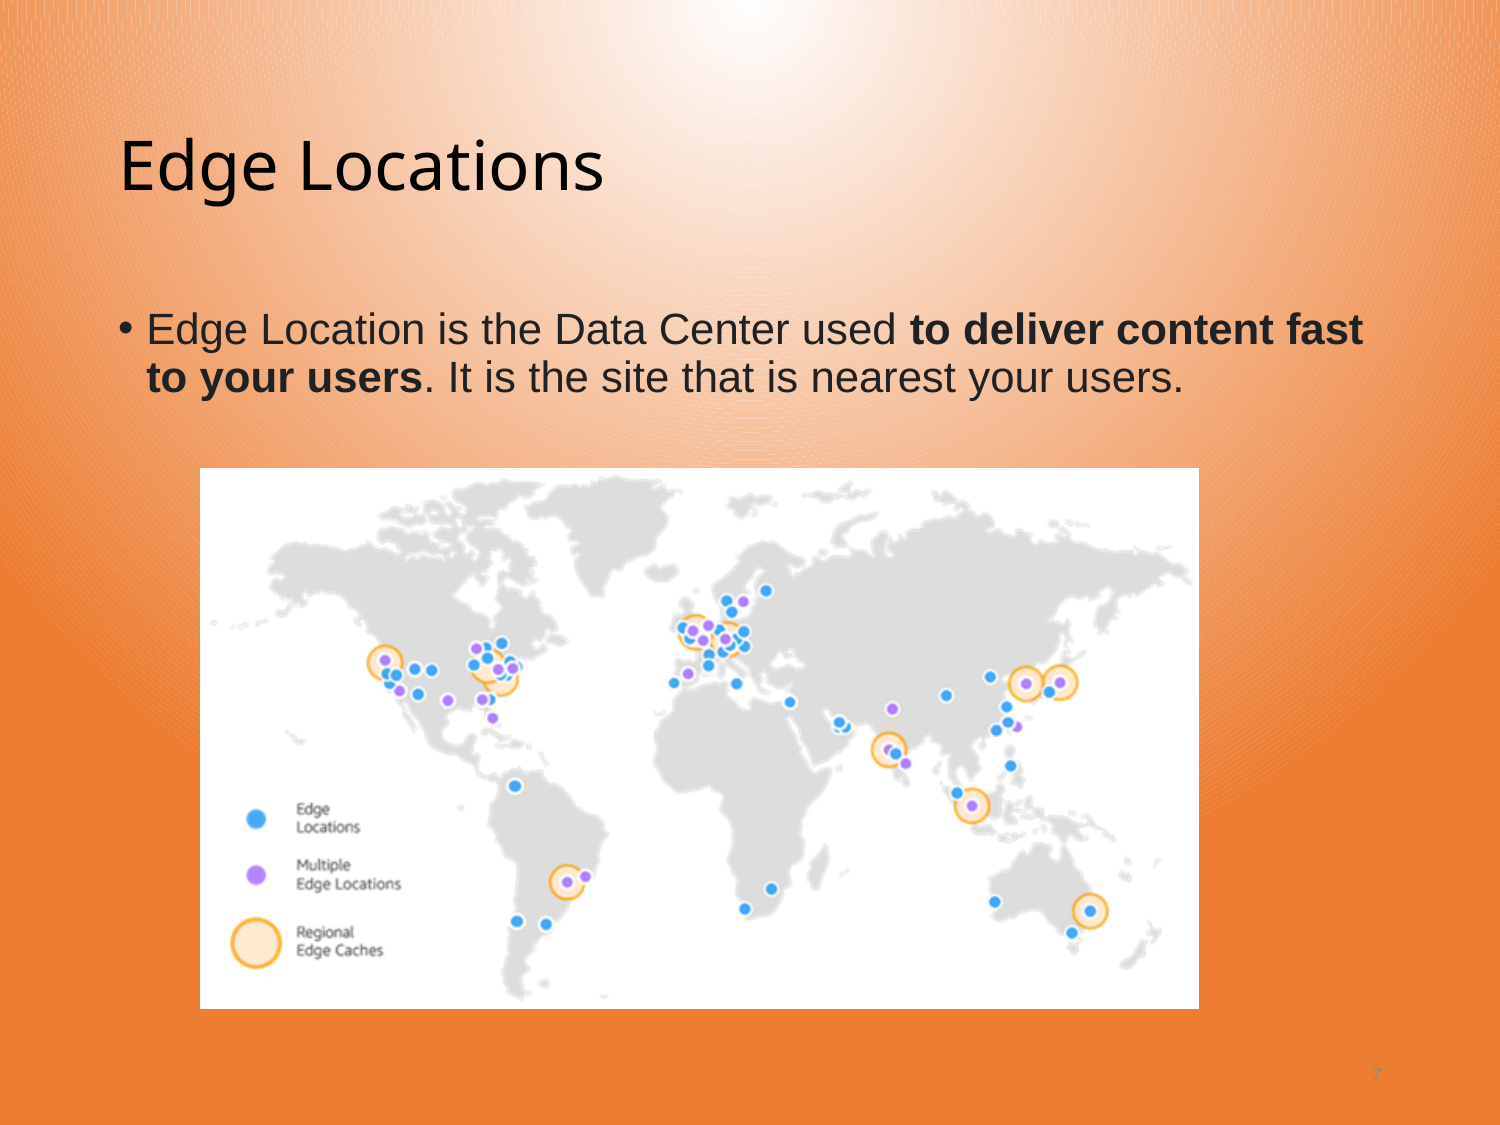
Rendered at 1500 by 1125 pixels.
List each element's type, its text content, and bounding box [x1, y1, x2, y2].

slide_number 7 [1059, 1042, 1397, 1103]
title Edge Locations [103, 59, 1397, 278]
picture [199, 468, 1199, 1010]
list Edge Location is the Data Center used to deliver content fast to your users. It is the site that is nearest your users. [103, 299, 1397, 1014]
